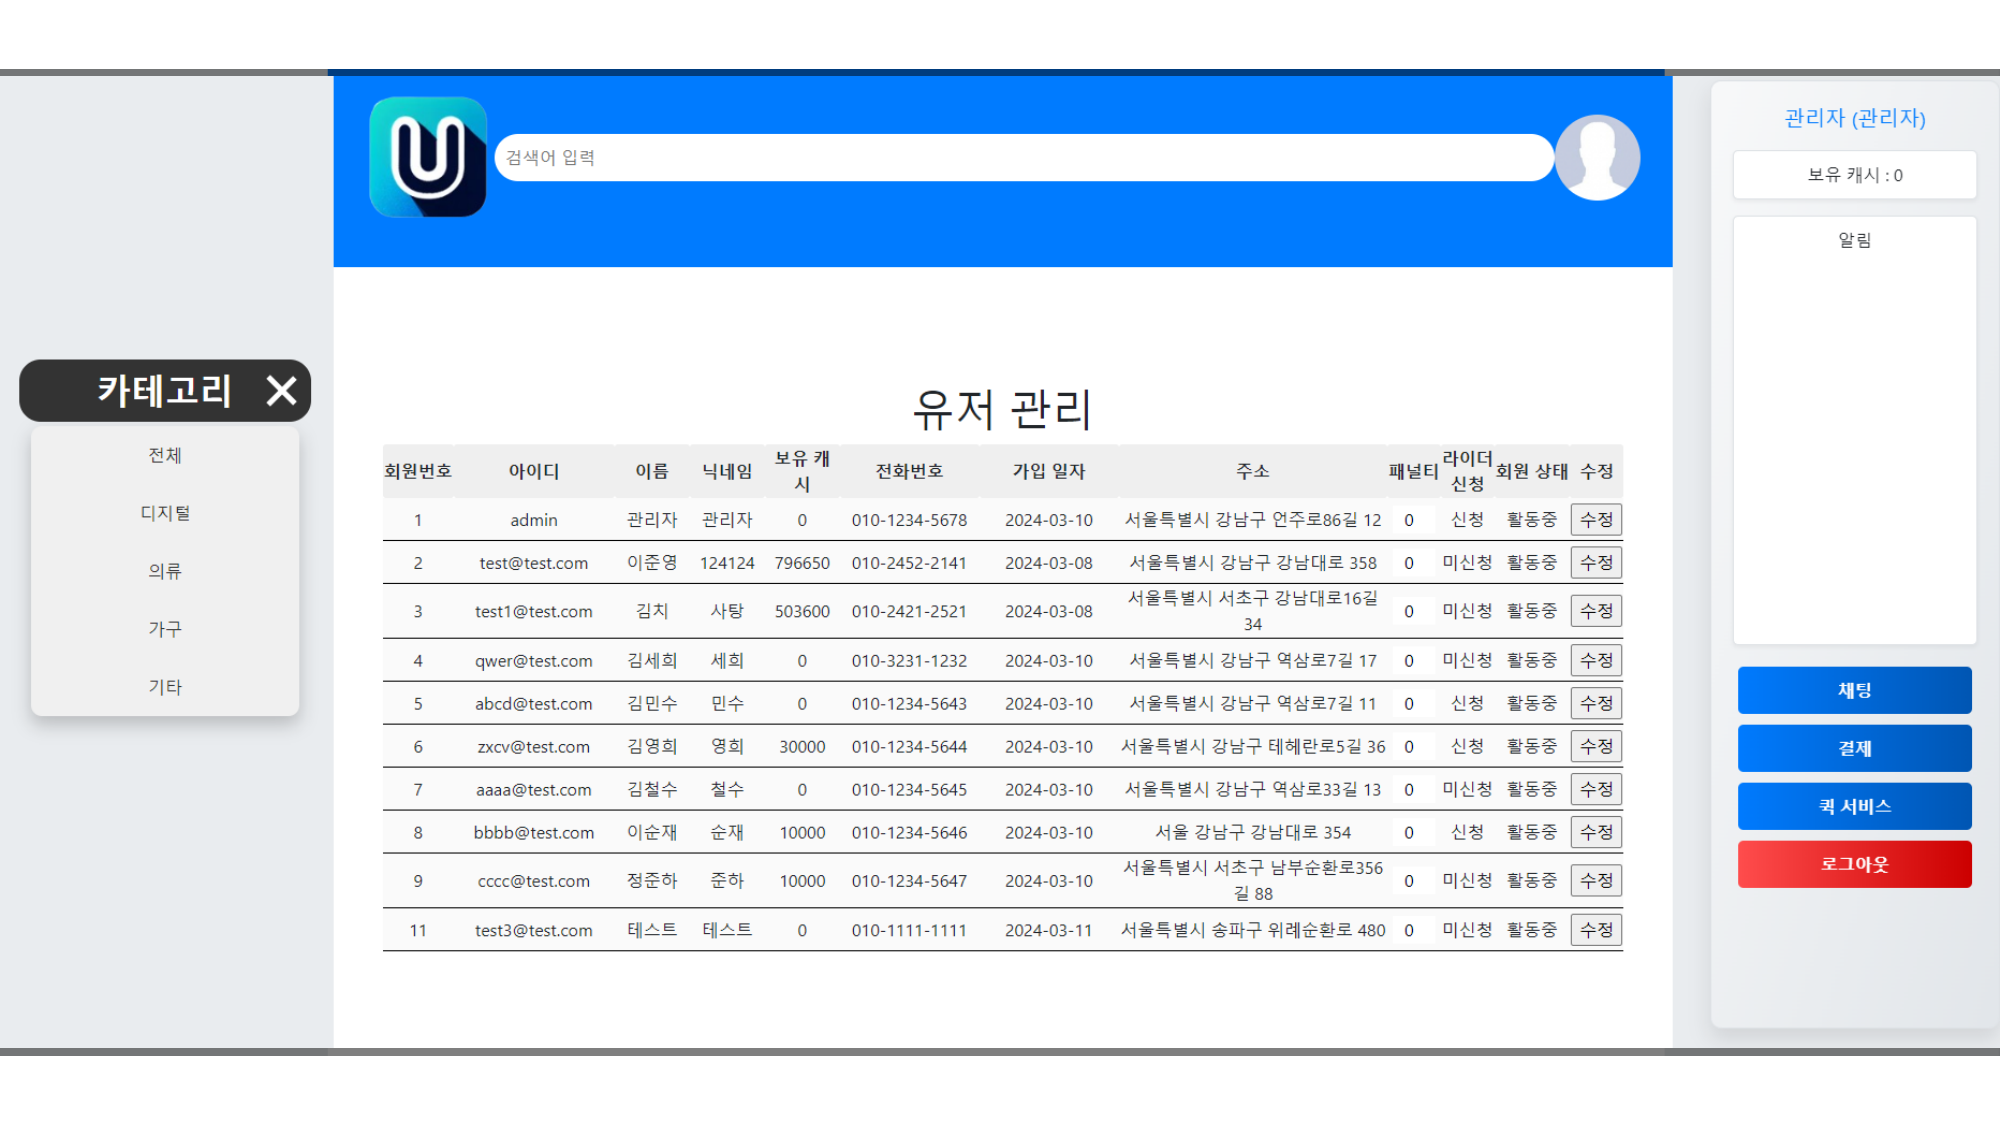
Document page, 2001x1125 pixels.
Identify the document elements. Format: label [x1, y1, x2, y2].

picture [0, 69, 2000, 1056]
